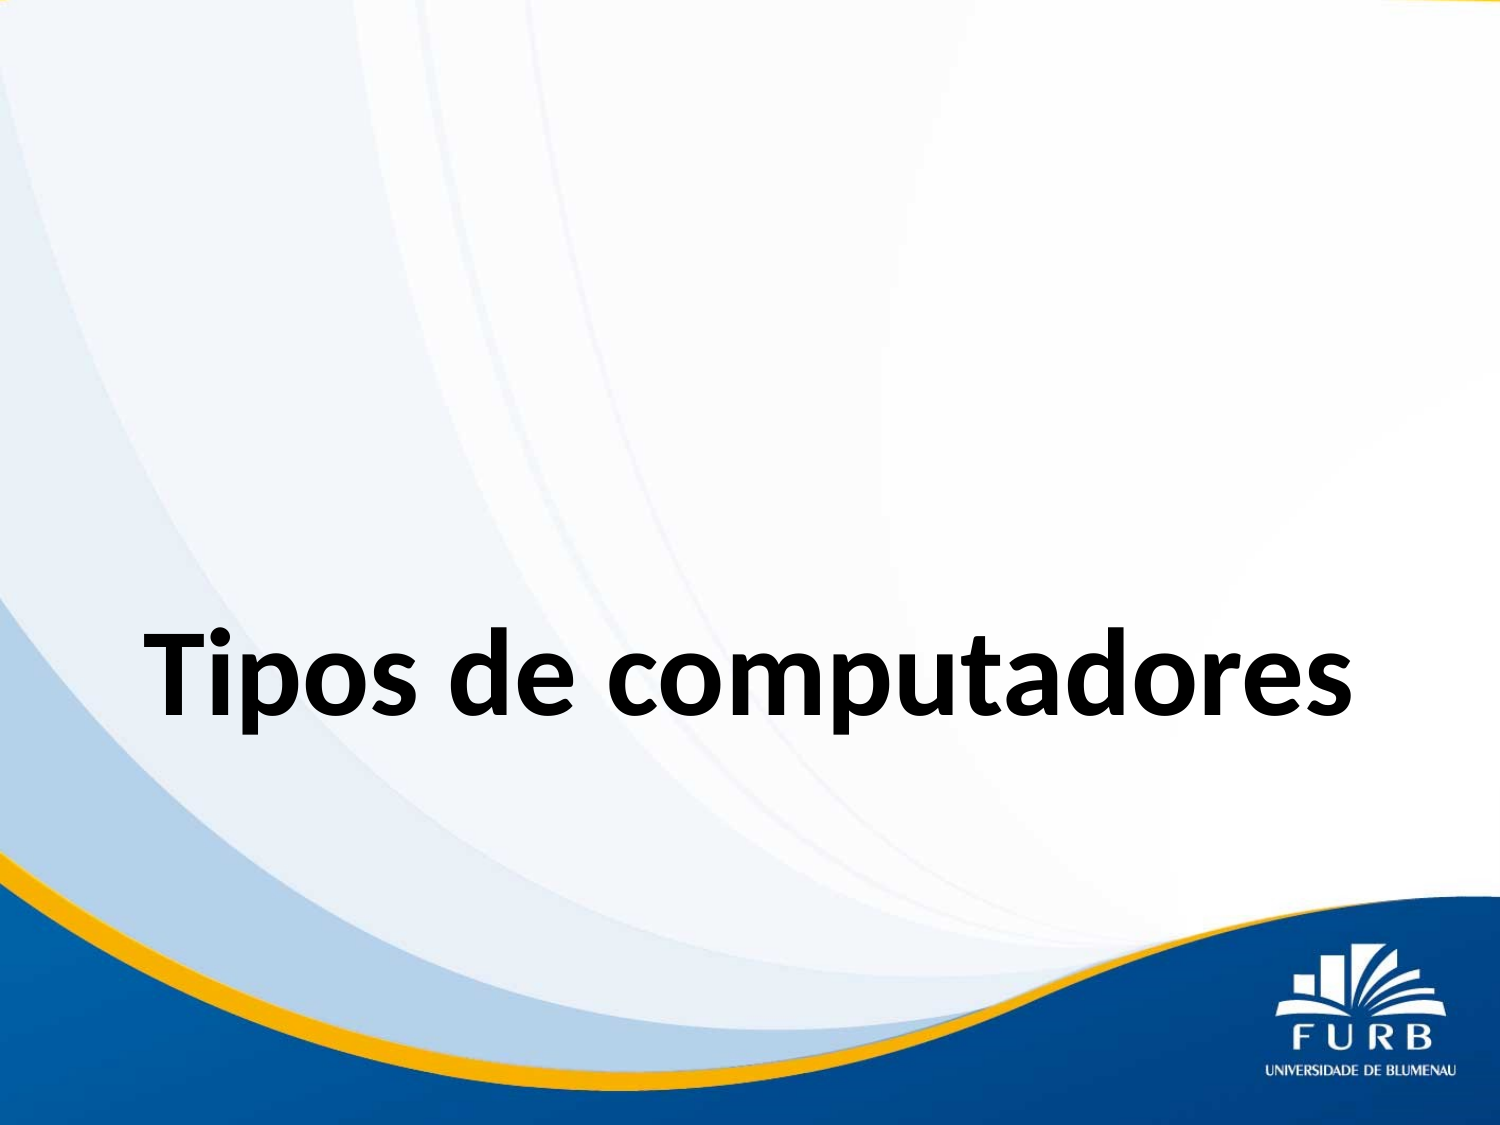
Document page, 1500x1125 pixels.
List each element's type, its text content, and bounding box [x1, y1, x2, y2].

title Tipos de computadores [102, 280, 1397, 749]
picture [0, 0, 1500, 1125]
